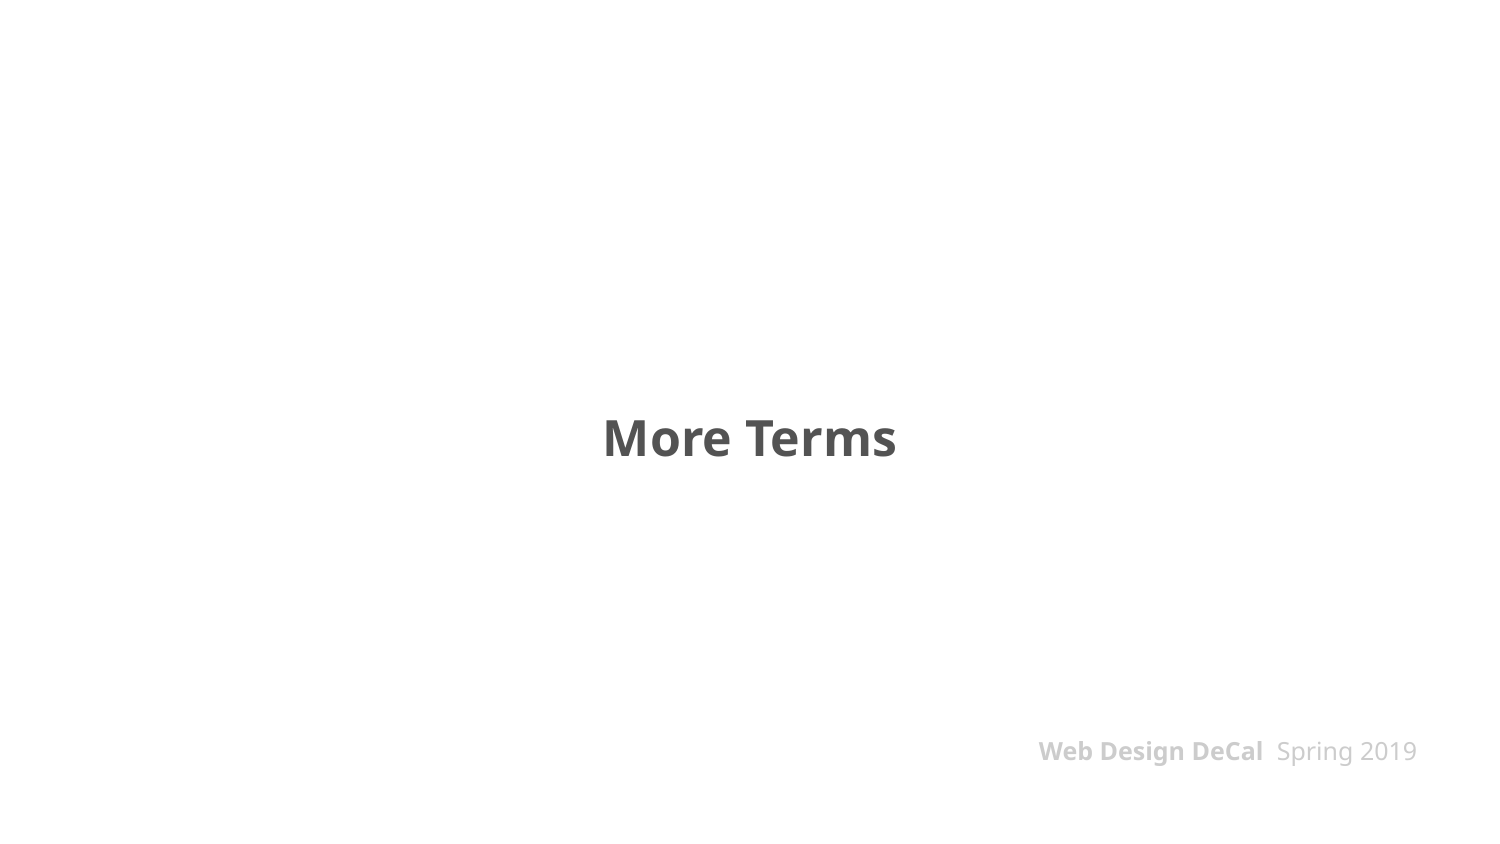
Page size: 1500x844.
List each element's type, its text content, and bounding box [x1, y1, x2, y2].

title More Terms [82, 169, 1418, 694]
